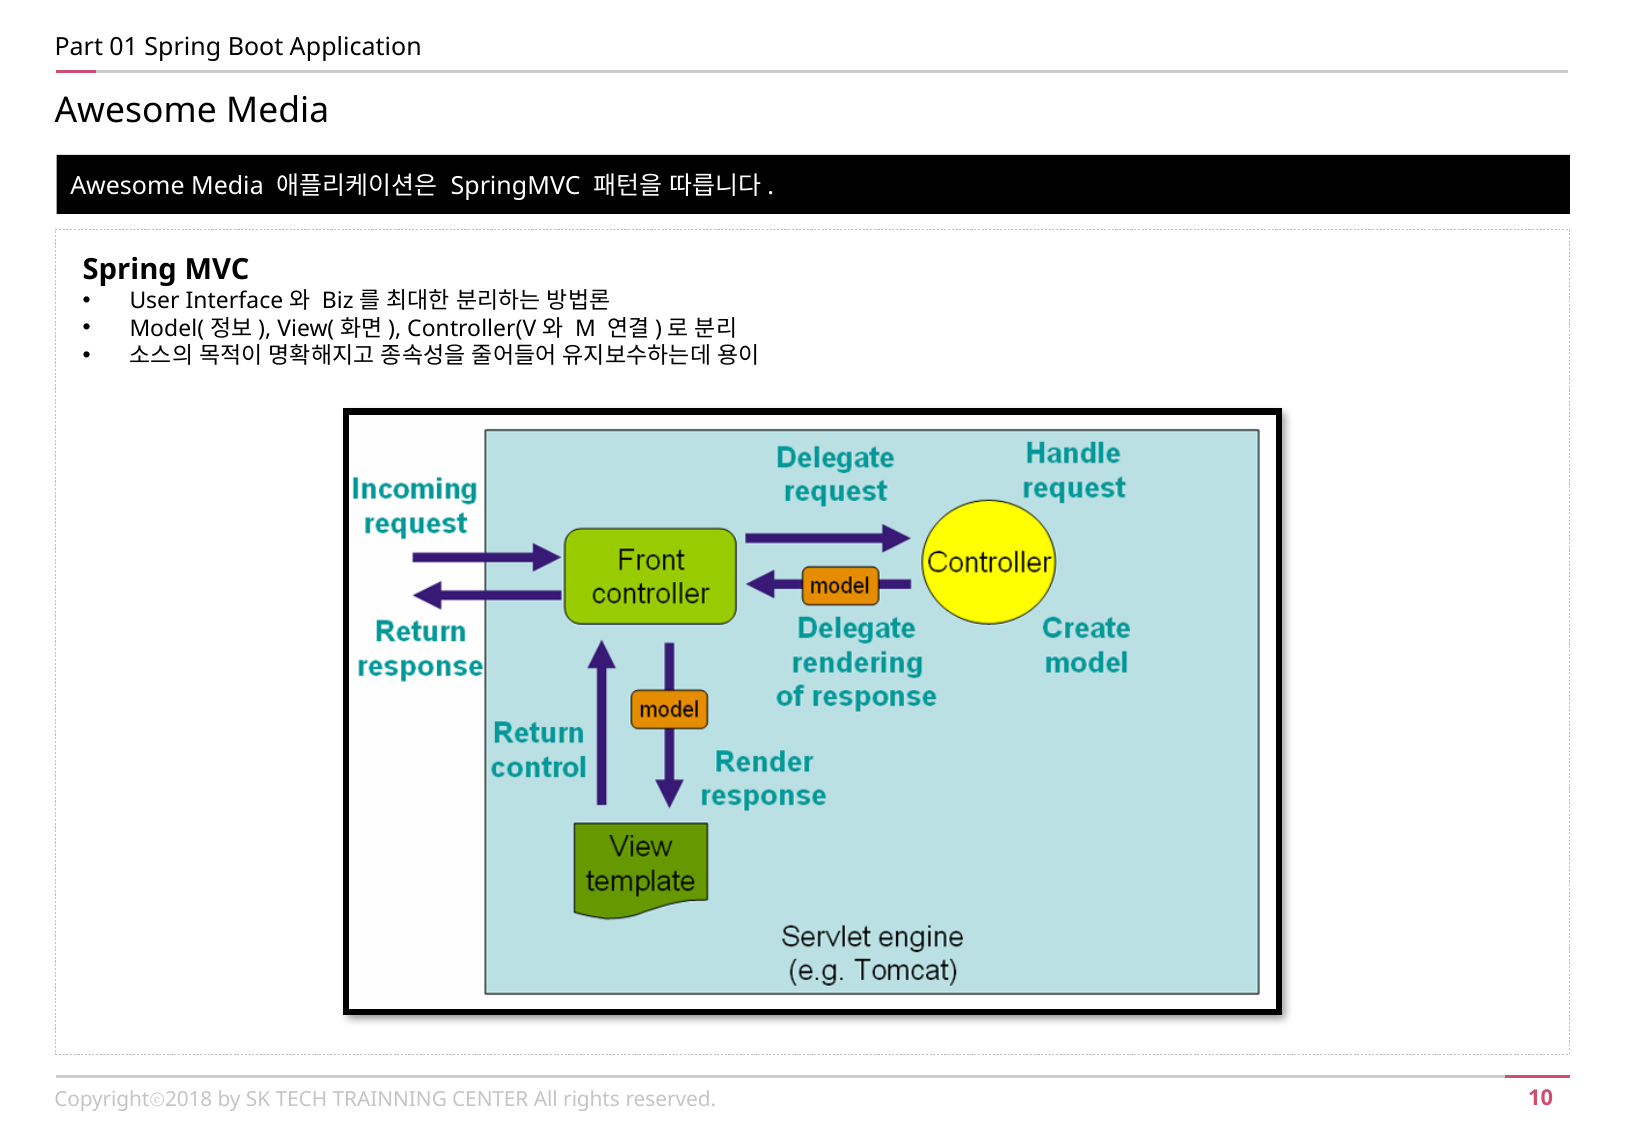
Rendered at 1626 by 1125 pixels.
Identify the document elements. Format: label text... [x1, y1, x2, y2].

picture [348, 414, 1276, 1010]
list Awesome Media [40, 79, 1569, 144]
list Awesome Media 애플리케이션은 SpringMVC 패턴을 따릅니다. [56, 154, 1570, 214]
text_box Spring MVC User Interface와 Biz를 최대한 분리하는 방법론 Model(정보), View(화면), Controller(V와 M 연결)로 분리 소스의 목적이 명확해지고 종속성을 줄어들어 유지보수하는데 용이 [68, 243, 1522, 376]
footer Copyrightⓒ2018 by SK TECH TRAINNING CENTER All rights reserved. [39, 1072, 895, 1124]
list Part 01 Spring Boot Application [40, 30, 937, 78]
